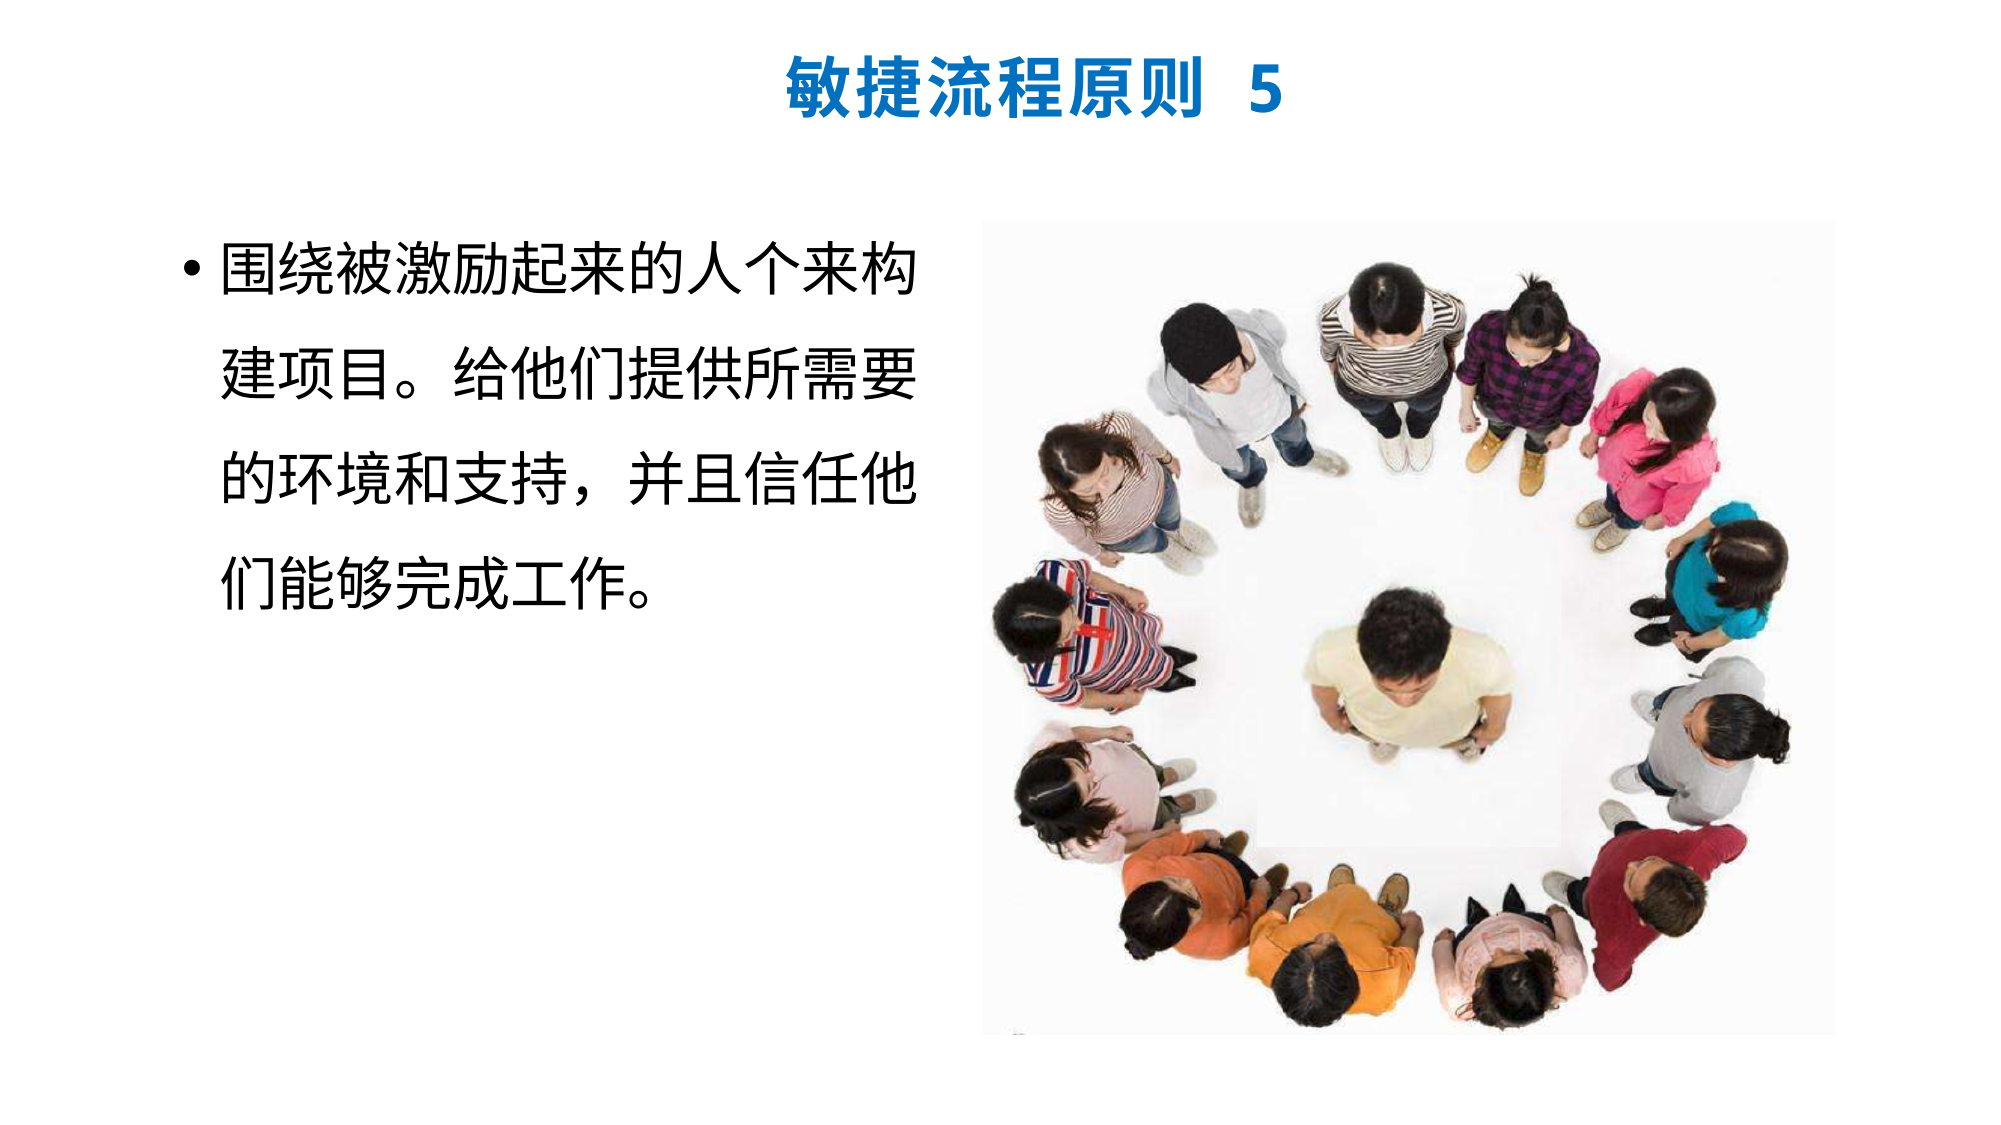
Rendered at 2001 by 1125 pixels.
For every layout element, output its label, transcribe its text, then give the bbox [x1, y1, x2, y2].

picture [982, 220, 1836, 1035]
list 围绕被激励起来的人个来构建项目。给他们提供所需要的环境和支持，并且信任他们能够完成工作。 [91, 190, 951, 1088]
title 敏捷流程原则 5 [702, 47, 1370, 173]
